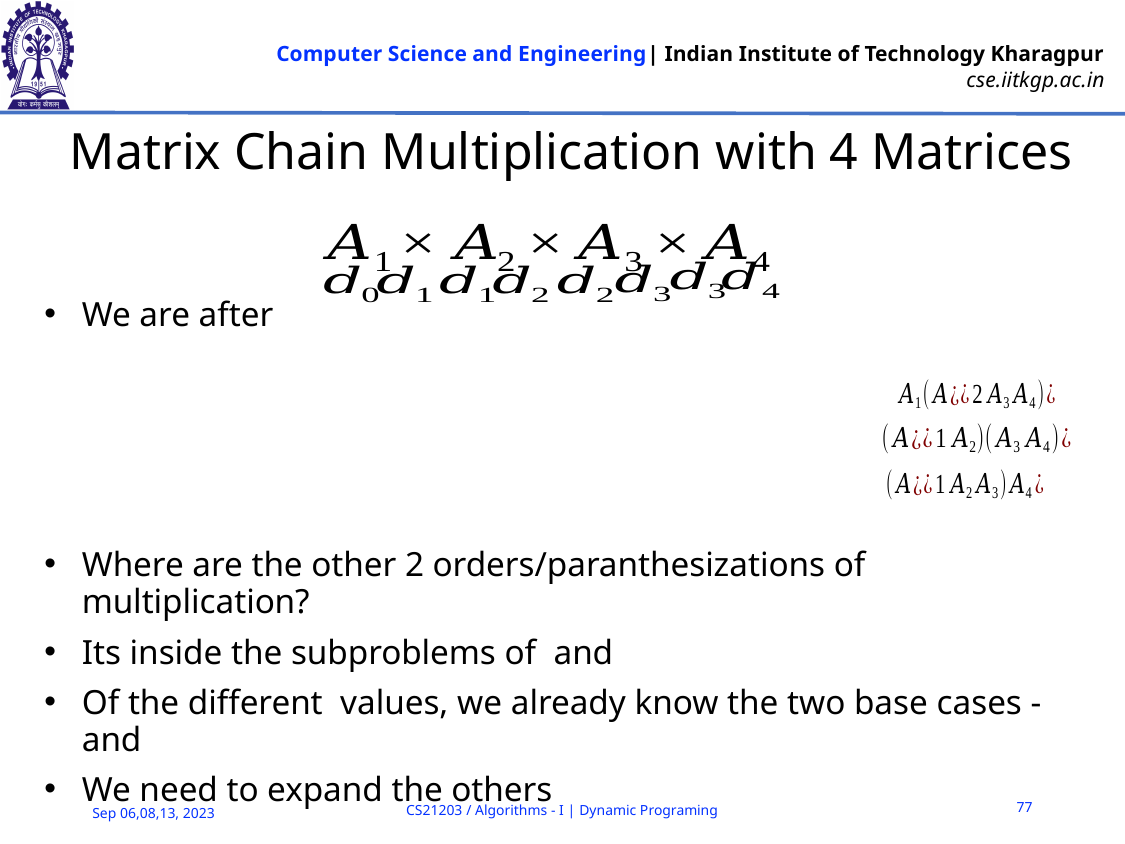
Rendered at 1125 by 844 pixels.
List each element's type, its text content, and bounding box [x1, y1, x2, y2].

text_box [319, 217, 773, 307]
footer CS21203 / Algorithms - I | Dynamic Programing [185, 787, 940, 833]
picture [1, 1, 74, 110]
title Matrix Chain Multiplication with 4 Matrices [35, 78, 1107, 221]
slide_number 77 [992, 785, 1048, 831]
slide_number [77, 798, 274, 844]
